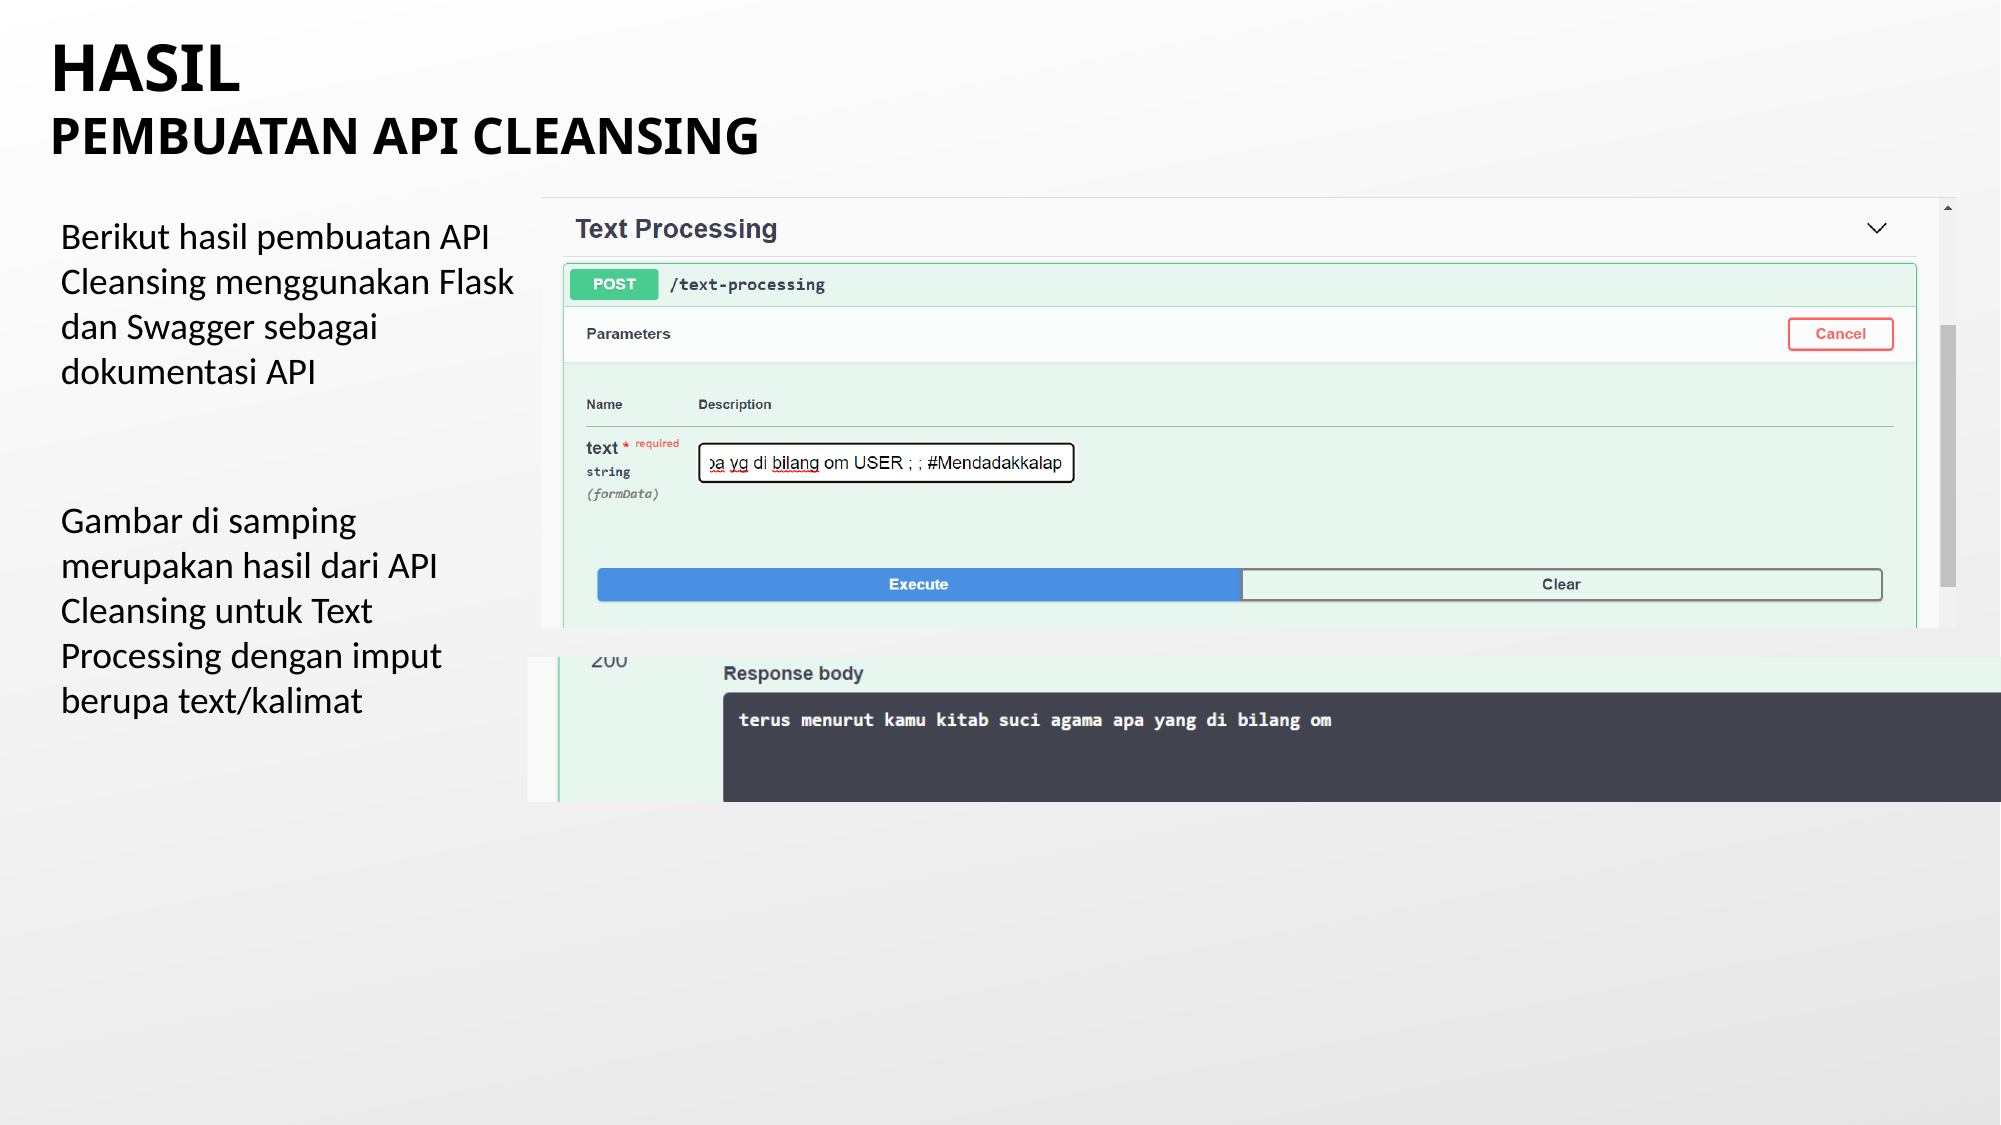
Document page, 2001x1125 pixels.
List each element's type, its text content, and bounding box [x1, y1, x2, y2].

picture [527, 657, 2001, 803]
picture [541, 197, 1957, 628]
title HASIL pembuatan api cleansing [34, 17, 922, 174]
text_box Berikut hasil pembuatan API Cleansing menggunakan Flask dan Swagger sebagai dokumentasi API [46, 204, 536, 400]
text_box Gambar di samping merupakan hasil dari API Cleansing untuk Text Processing dengan imput berupa text/kalimat [46, 488, 536, 729]
